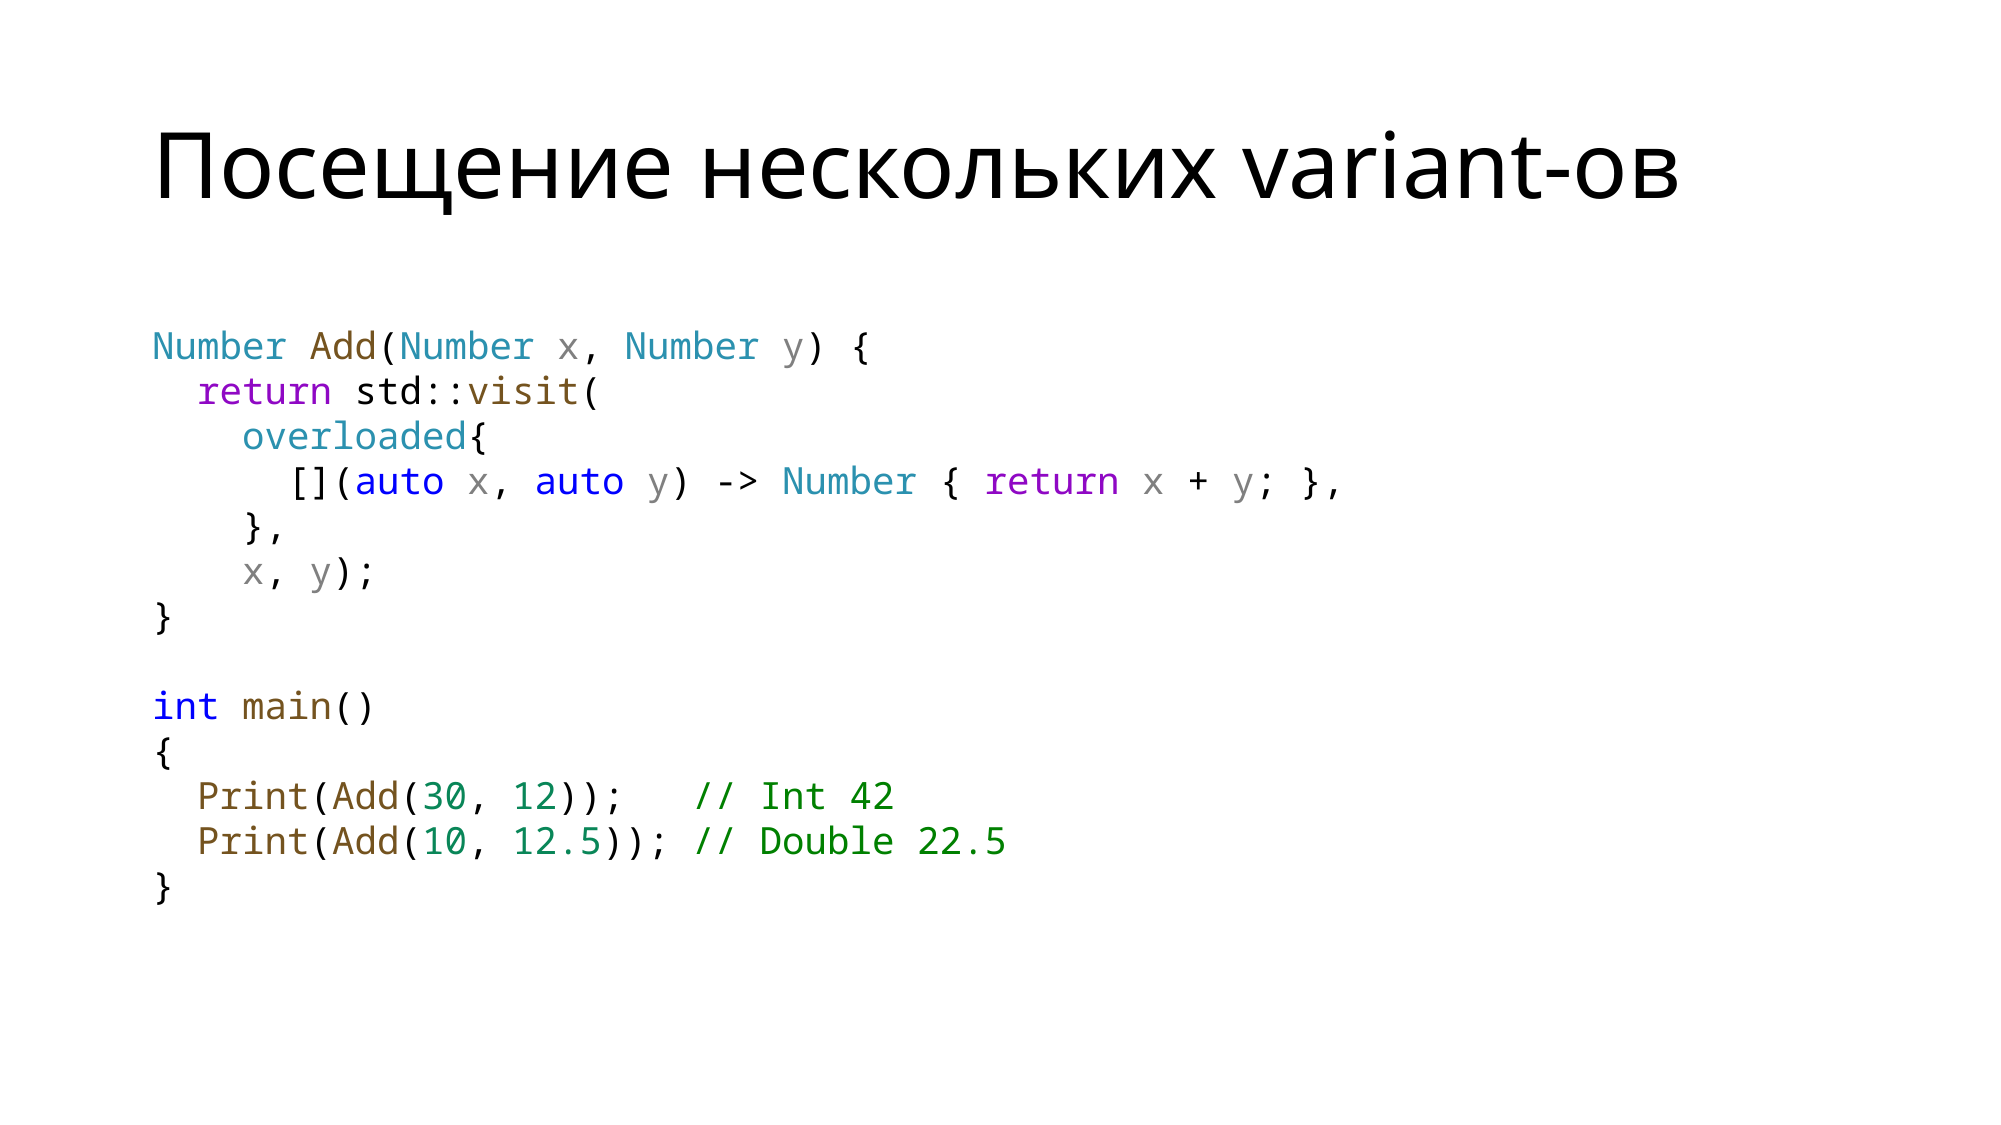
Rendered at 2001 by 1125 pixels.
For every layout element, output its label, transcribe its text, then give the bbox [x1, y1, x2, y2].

title Посещение нескольких variant-ов [137, 59, 1863, 278]
text_box Number Add(Number x, Number y) { return std::visit( overloaded{ [](auto x, auto y) -> Number { return x + y; }, }, x, y); } int main() { Print(Add(30, 12)); // Int 42 Print(Add(10, 12.5)); // Double 22.5 } [137, 314, 1500, 915]
